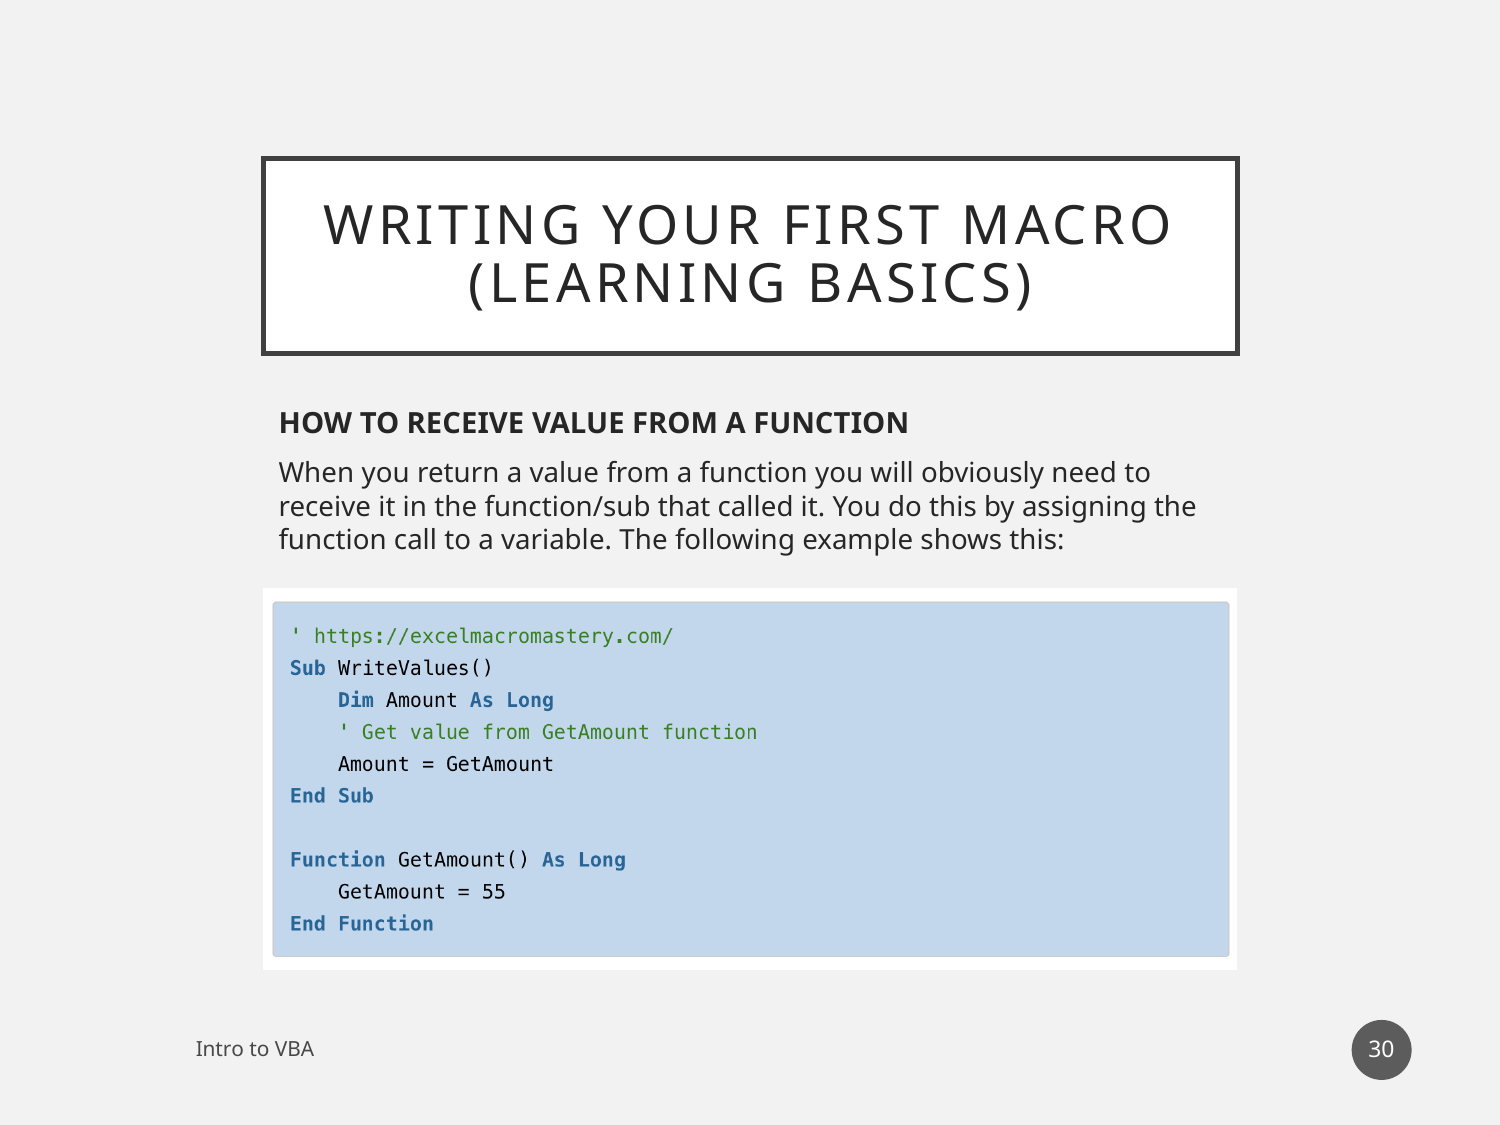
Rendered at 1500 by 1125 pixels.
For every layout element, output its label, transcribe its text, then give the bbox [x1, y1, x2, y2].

slide_number 30 [1351, 1019, 1412, 1080]
title Writing Your First Macro (Learning Basics) [261, 156, 1240, 356]
footer Intro to VBA [180, 1023, 929, 1076]
list HOW TO RECEIVE VALUE FROM A FUNCTION When you return a value from a function you will obviously need to receive it in the function/sub that called it. You do this by assigning the function call to a variable. The following example shows this: [263, 397, 1238, 596]
picture [263, 588, 1237, 971]
